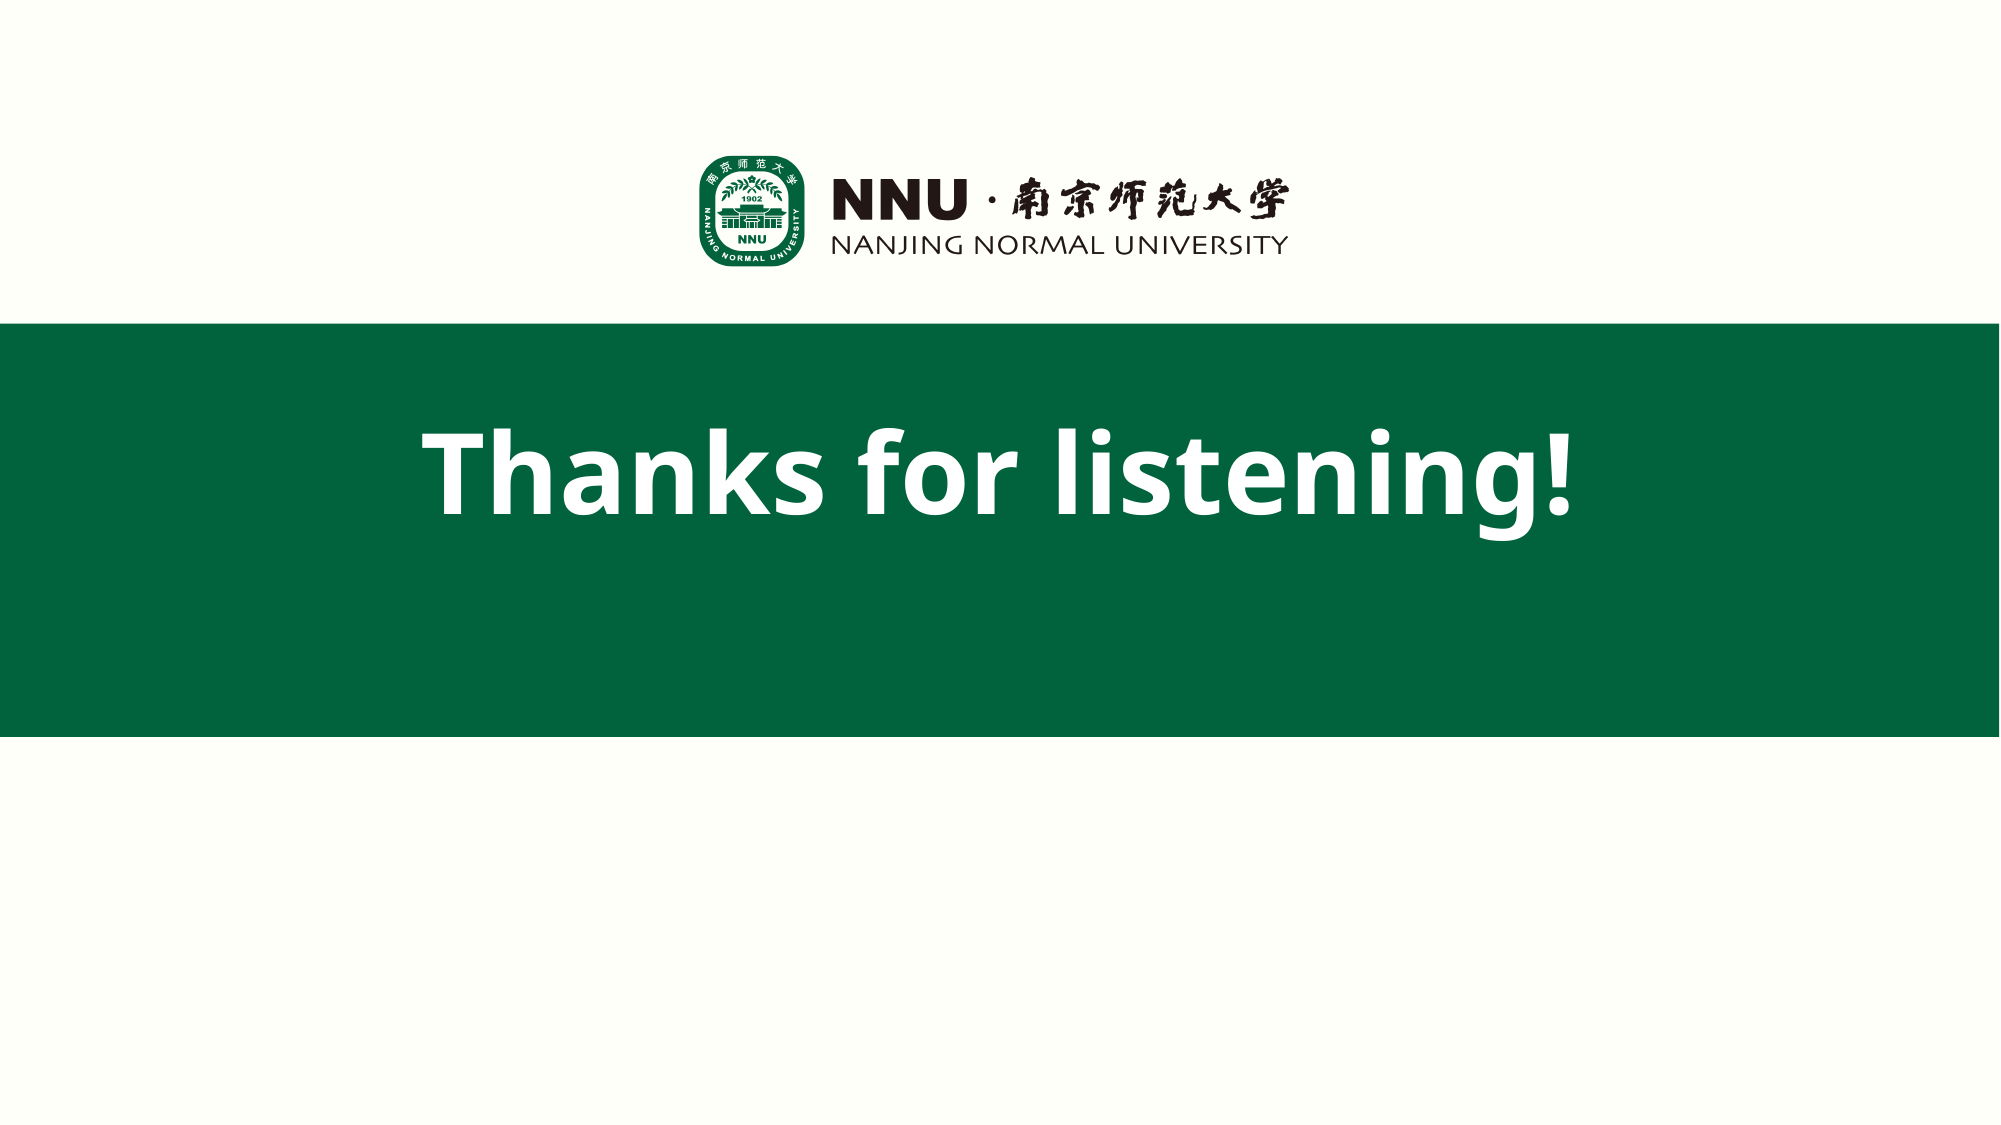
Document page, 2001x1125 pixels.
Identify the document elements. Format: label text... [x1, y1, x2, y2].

picture [656, 143, 1341, 282]
text_box Thanks for listening! [157, 394, 1840, 545]
text_box [0, 323, 2000, 738]
